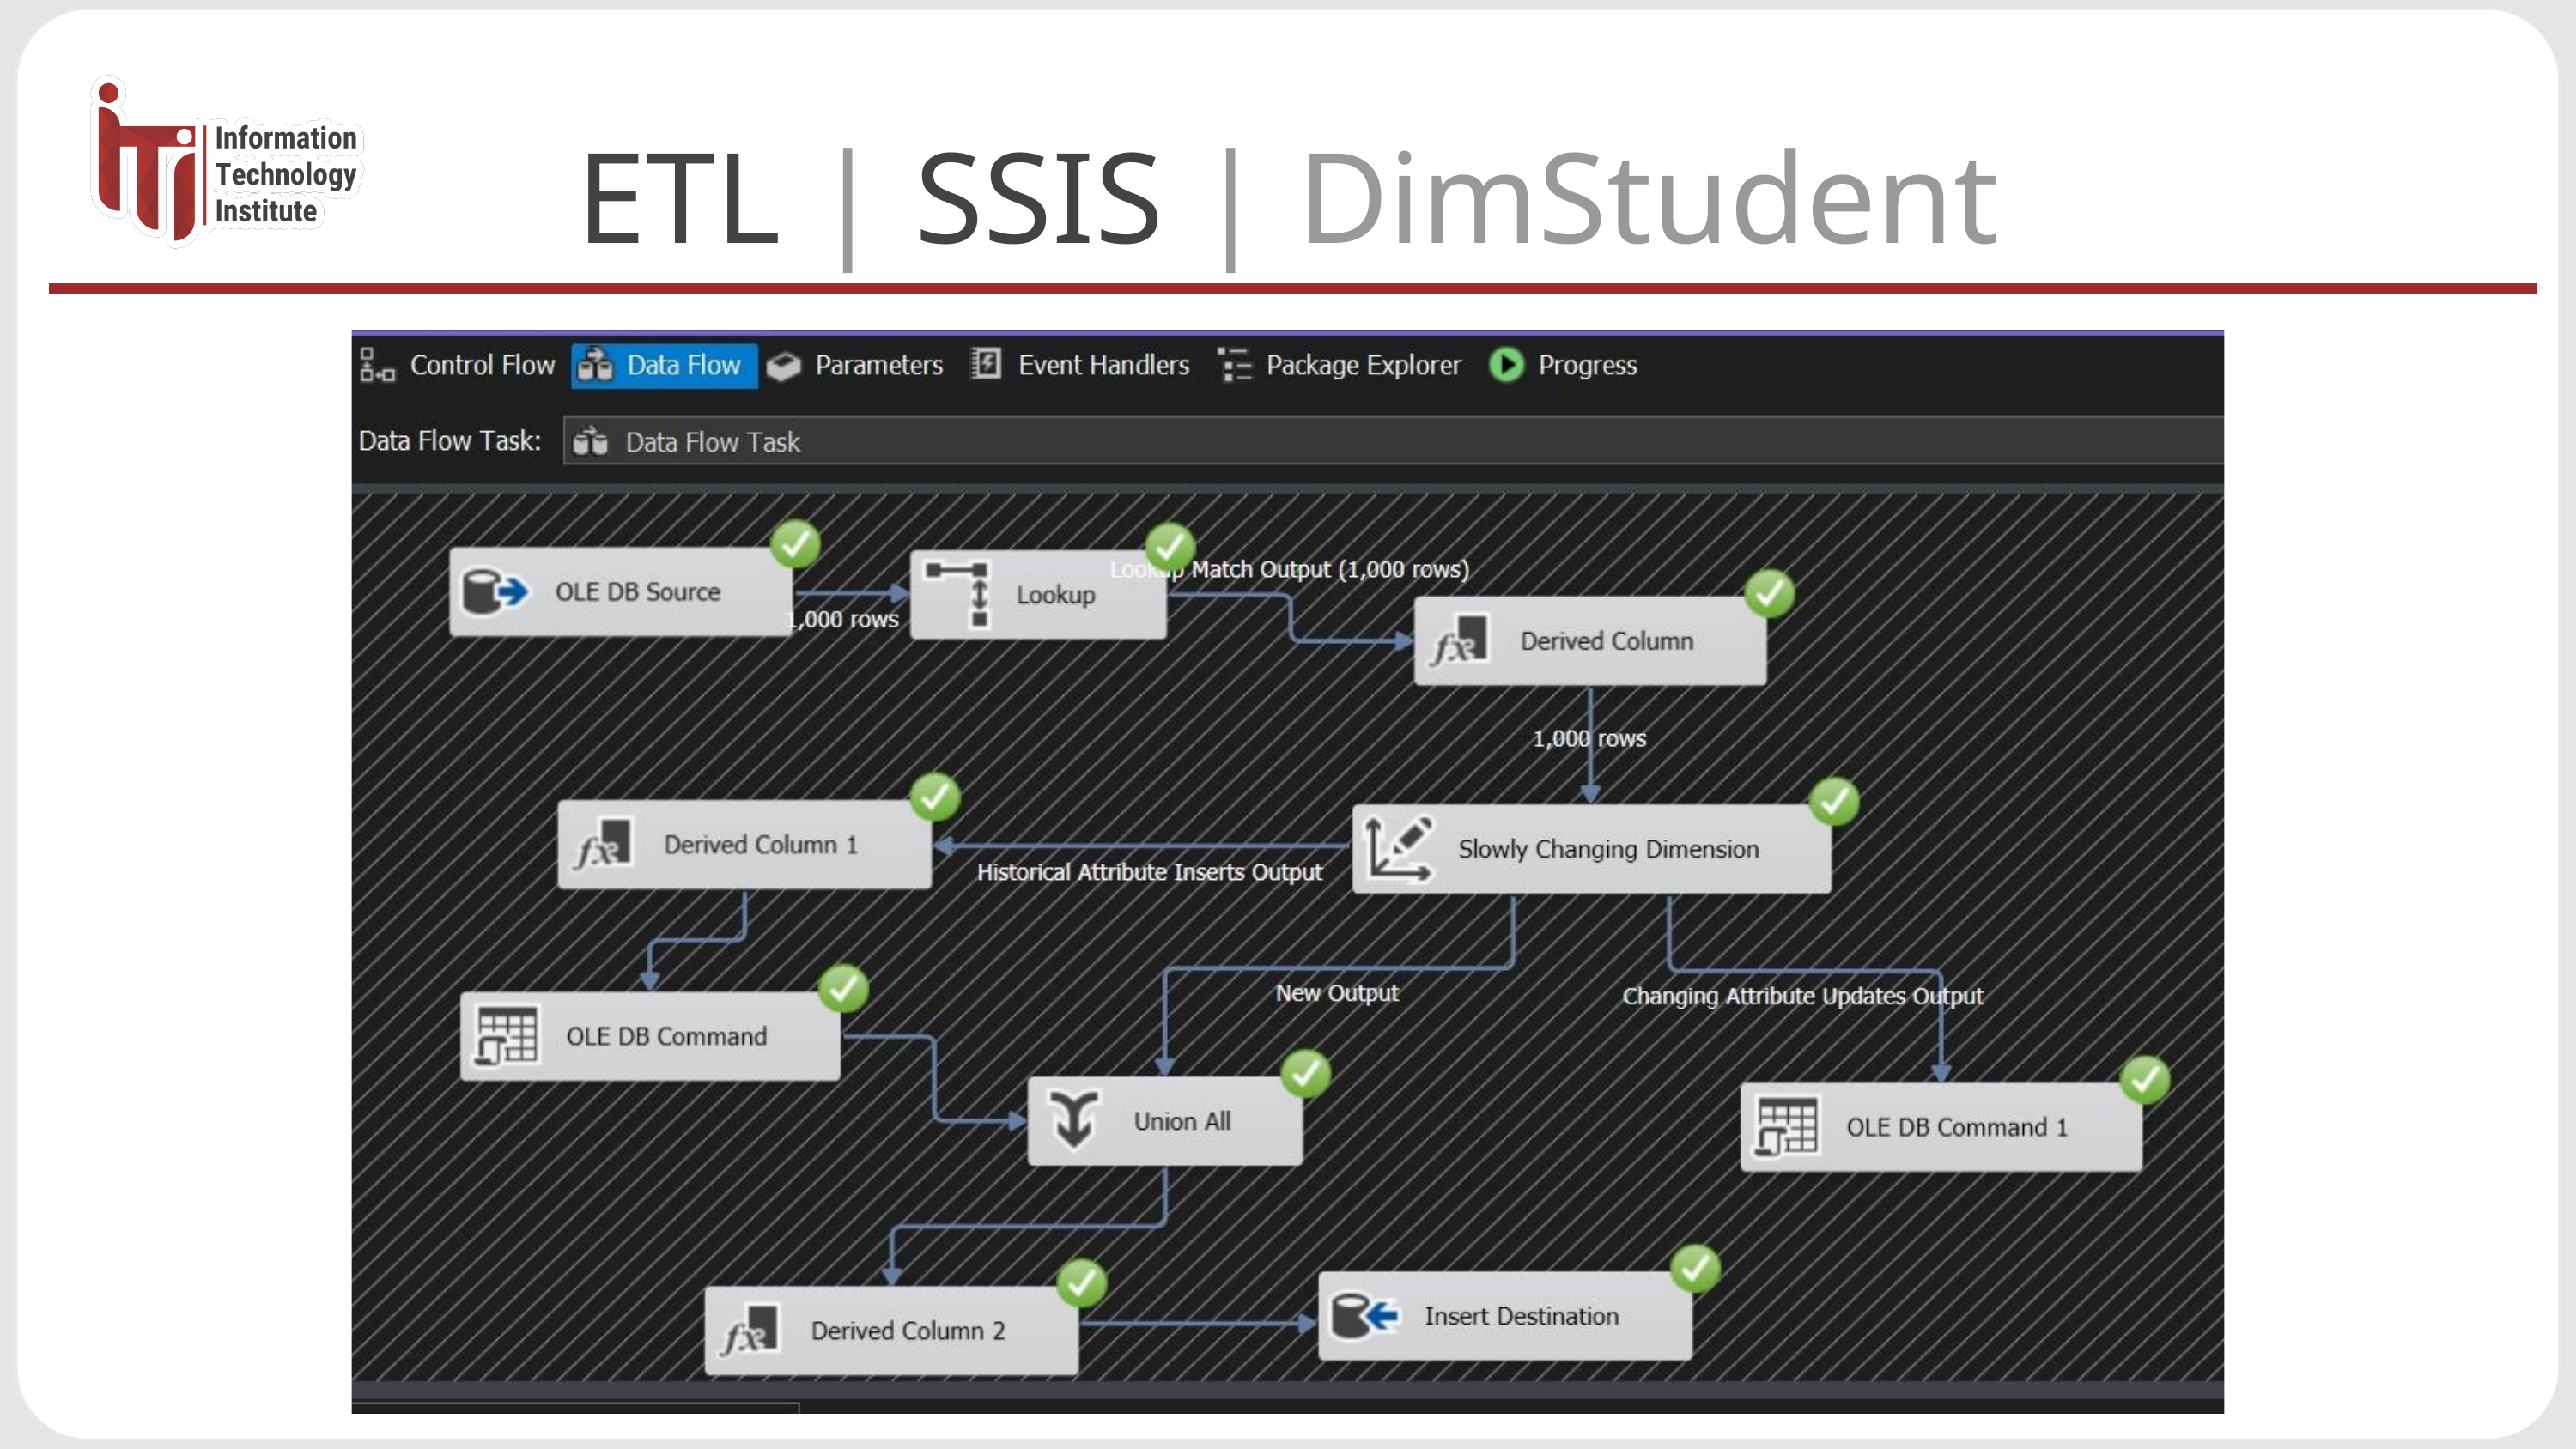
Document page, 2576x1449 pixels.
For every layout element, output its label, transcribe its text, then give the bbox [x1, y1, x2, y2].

text_box [17, 9, 2559, 1439]
picture [85, 75, 370, 249]
title ETL | SSIS | DimStudent [88, 75, 2488, 283]
picture [351, 329, 2225, 1414]
